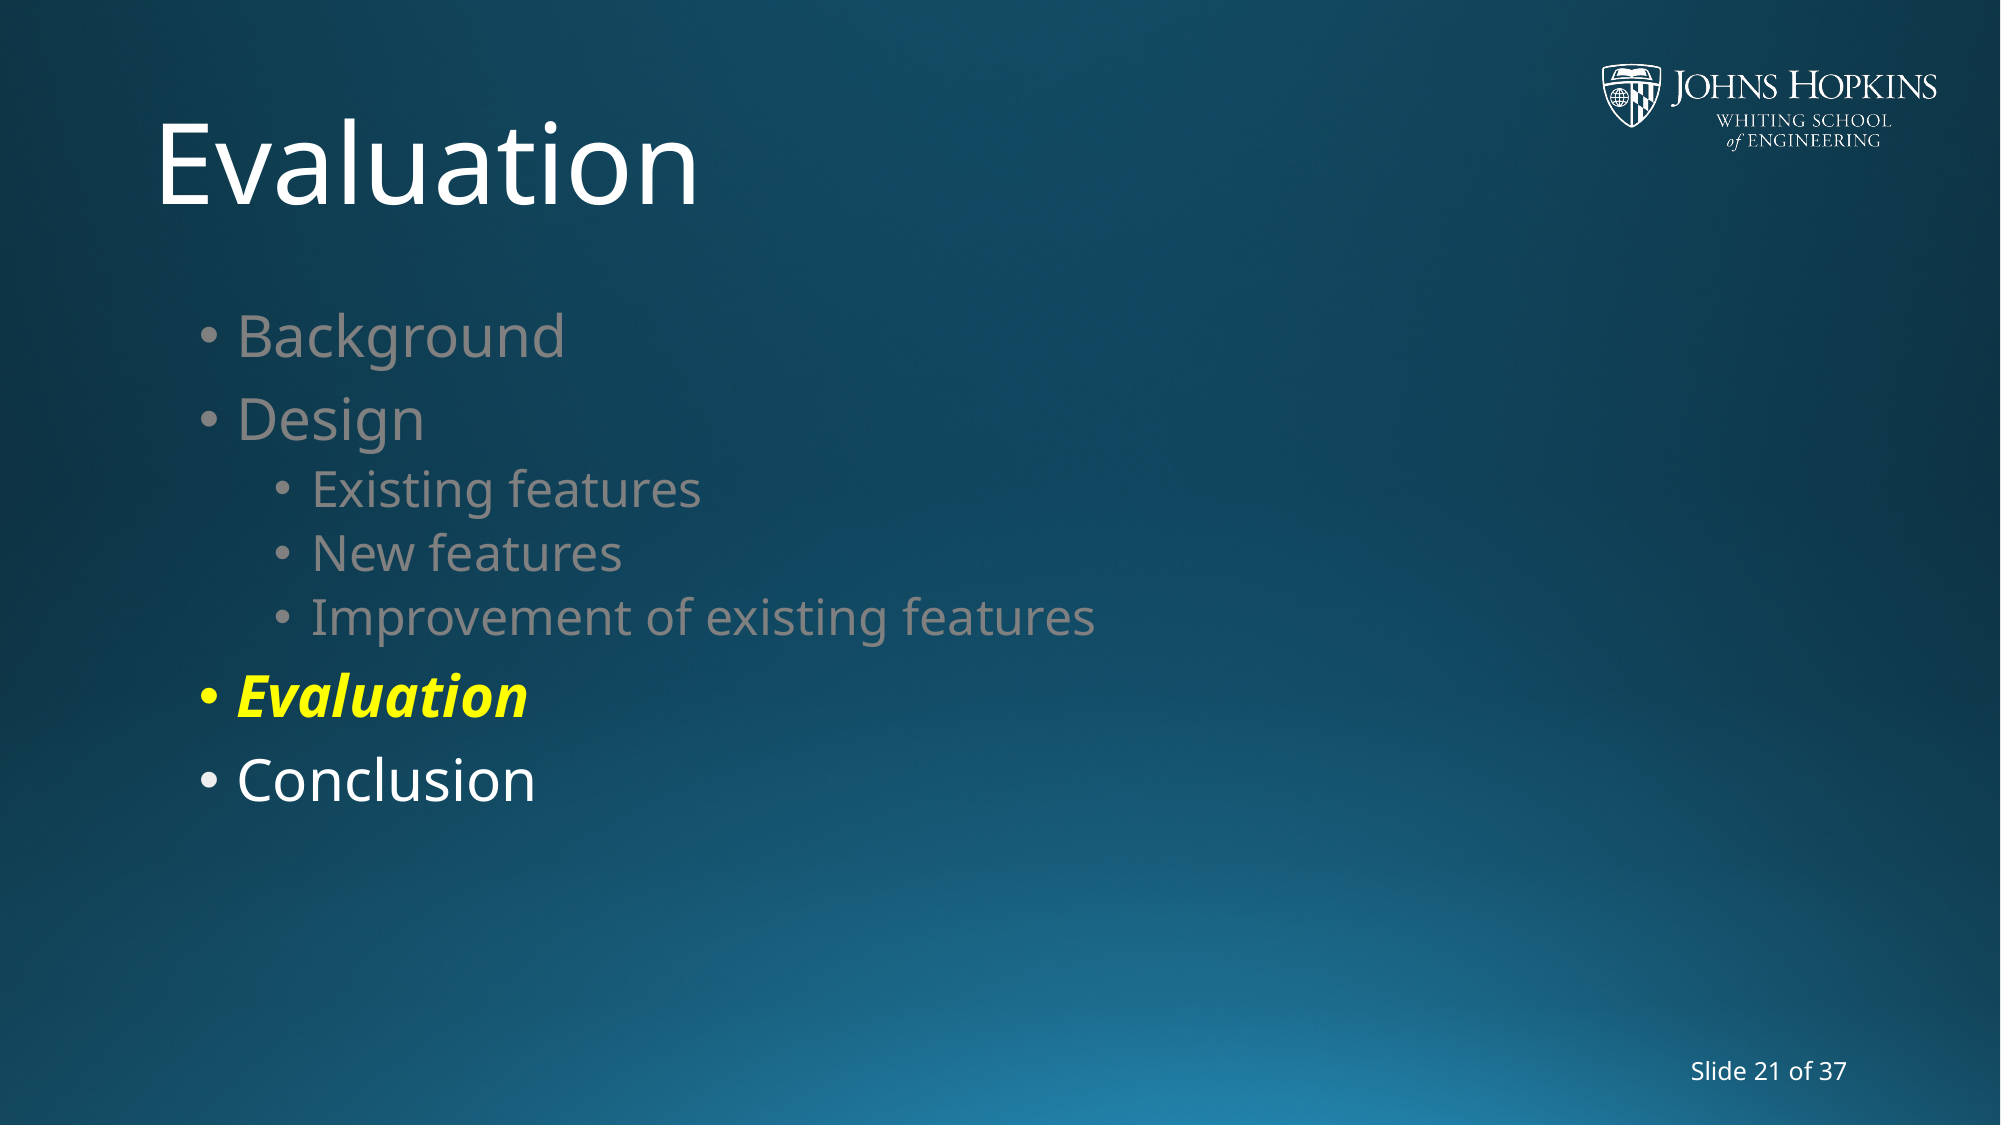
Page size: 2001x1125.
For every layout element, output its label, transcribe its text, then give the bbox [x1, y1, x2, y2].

slide_number Slide 21 of 37 [1412, 1042, 1863, 1103]
title Evaluation [137, 59, 1863, 278]
list Background Design Existing features New features Improvement of existing features Evaluation Conclusion [183, 299, 1863, 1014]
picture [0, 0, 2001, 1125]
